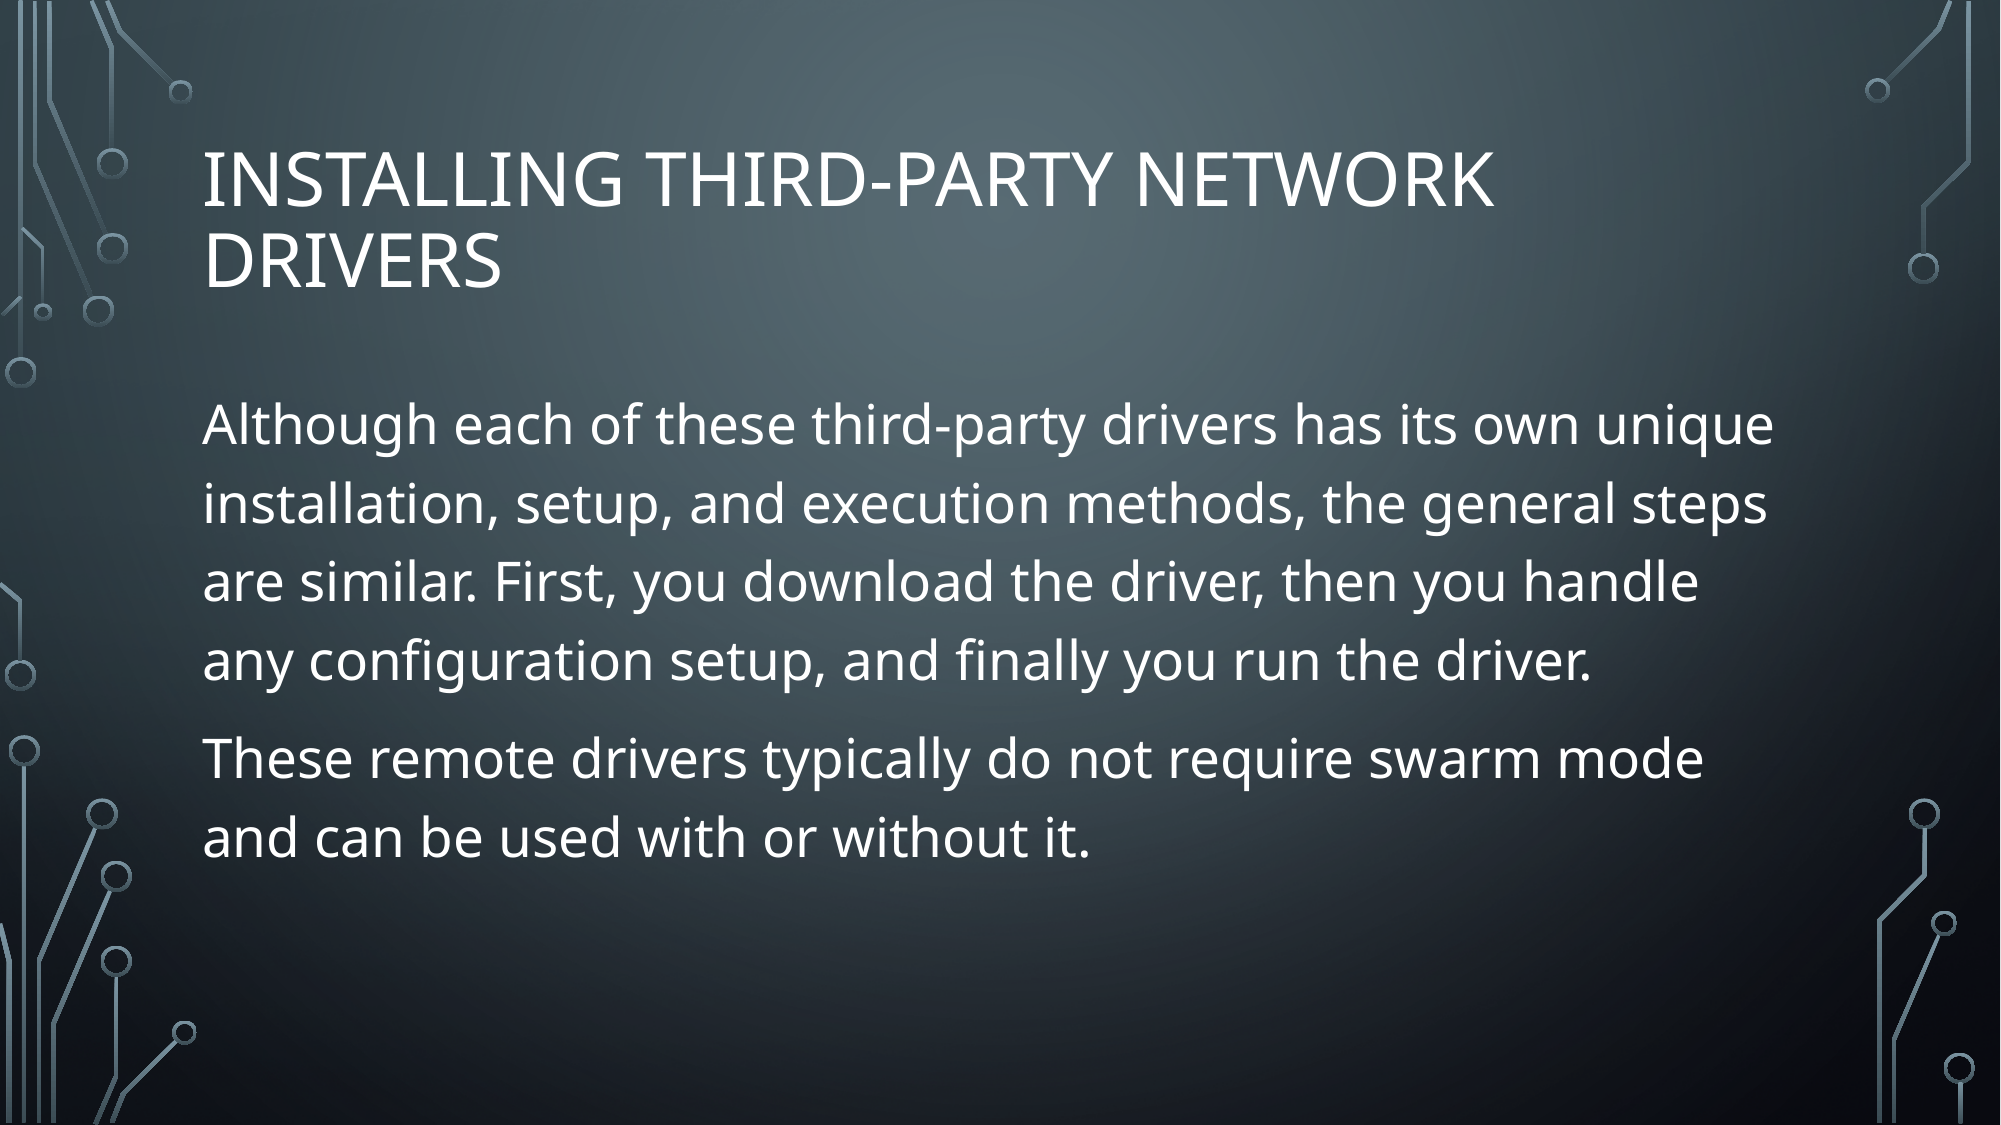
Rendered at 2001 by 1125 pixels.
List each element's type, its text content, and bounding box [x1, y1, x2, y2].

title Installing third-party network drivers [187, 101, 1813, 344]
list Although each of these third-party drivers has its own unique installation, setup, and execution methods, the general steps are similar. First, you download the driver, then you handle any configuration setup, and finally you run the driver. These remote drivers typically do not require swarm mode and can be used with or without it. [187, 369, 1813, 950]
